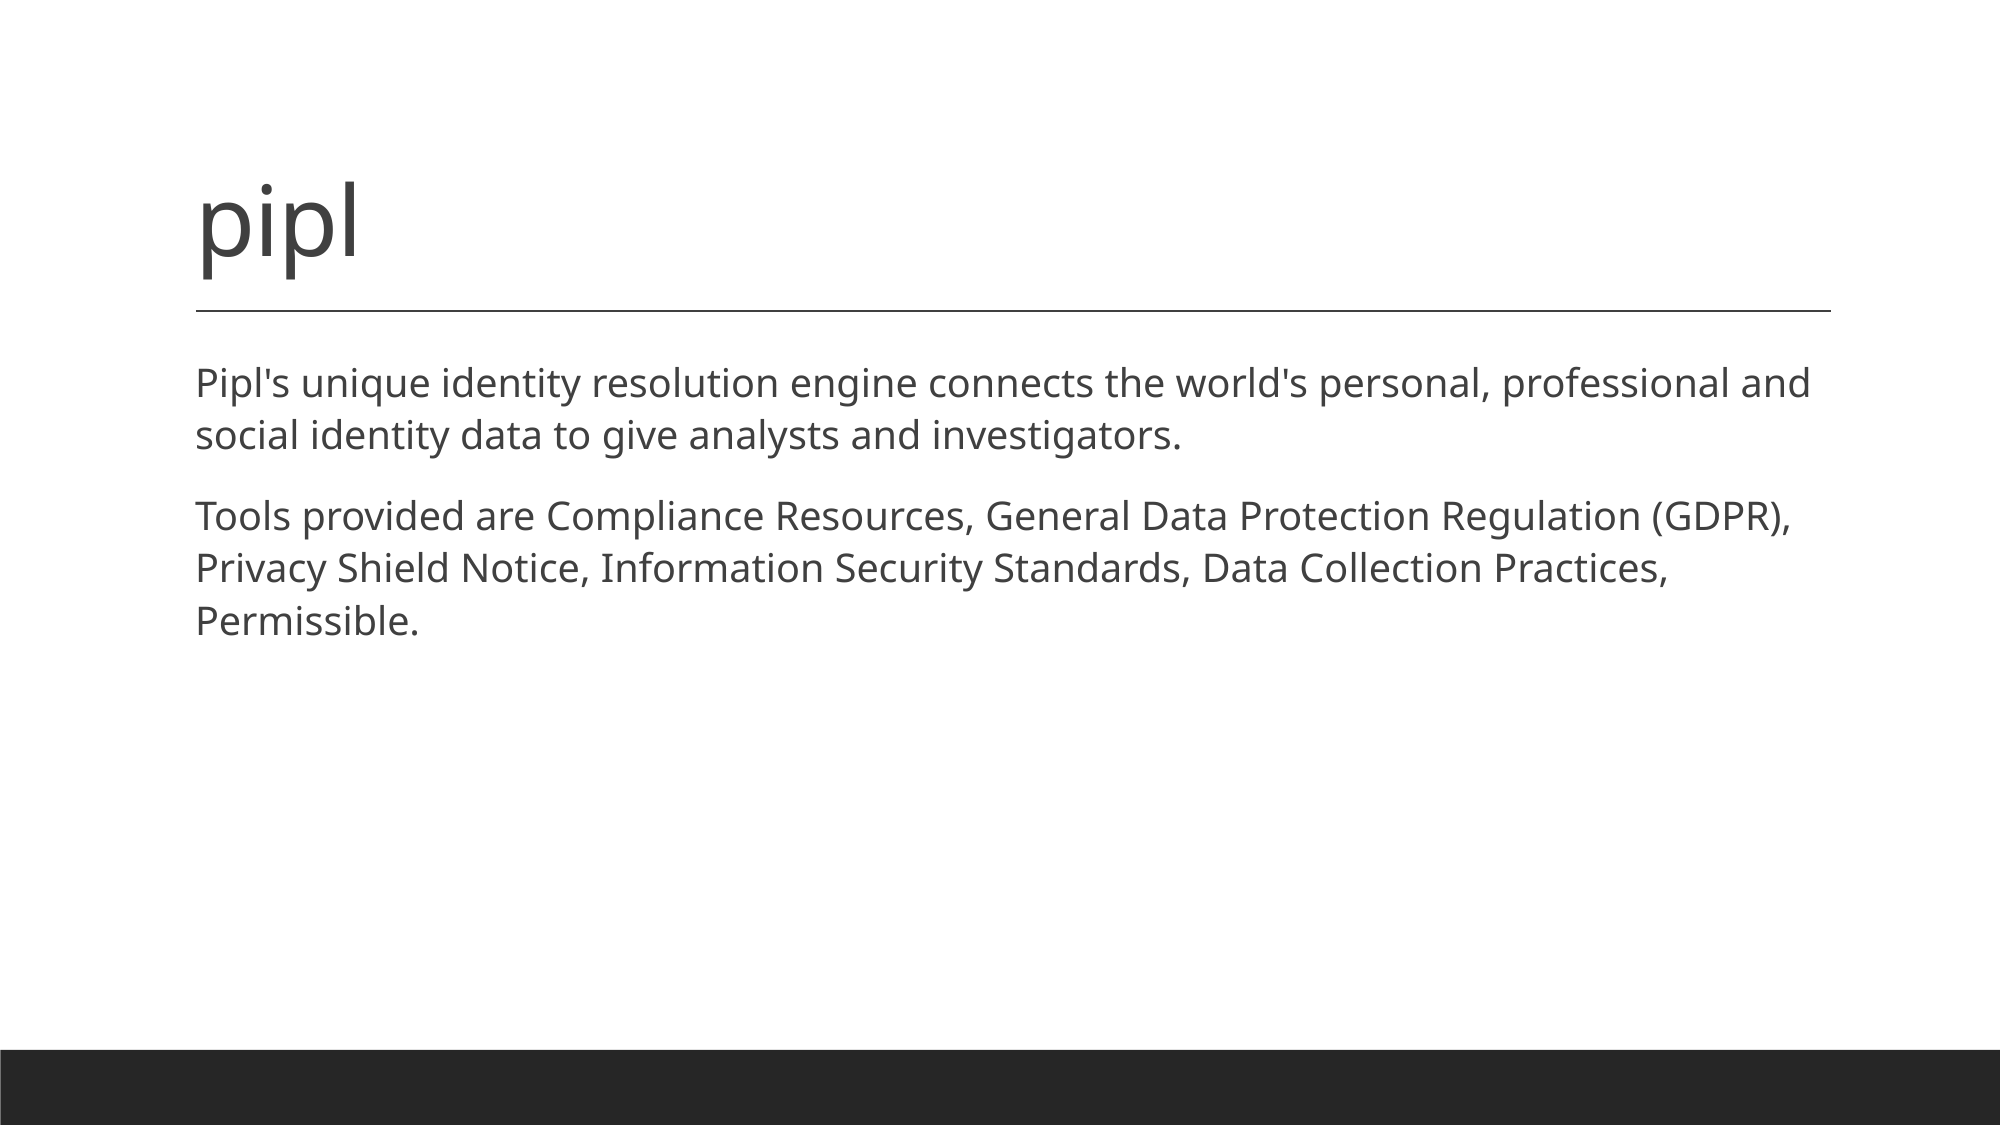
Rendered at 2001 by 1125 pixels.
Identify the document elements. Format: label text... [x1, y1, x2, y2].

list Pipl's unique identity resolution engine connects the world's personal, professional and social identity data to give analysts and investigators. Tools provided are Compliance Resources, General Data Protection Regulation (GDPR), Privacy Shield Notice, Information Security Standards, Data Collection Practices, Permissible. [180, 345, 1830, 963]
title pipl [180, 47, 1830, 285]
